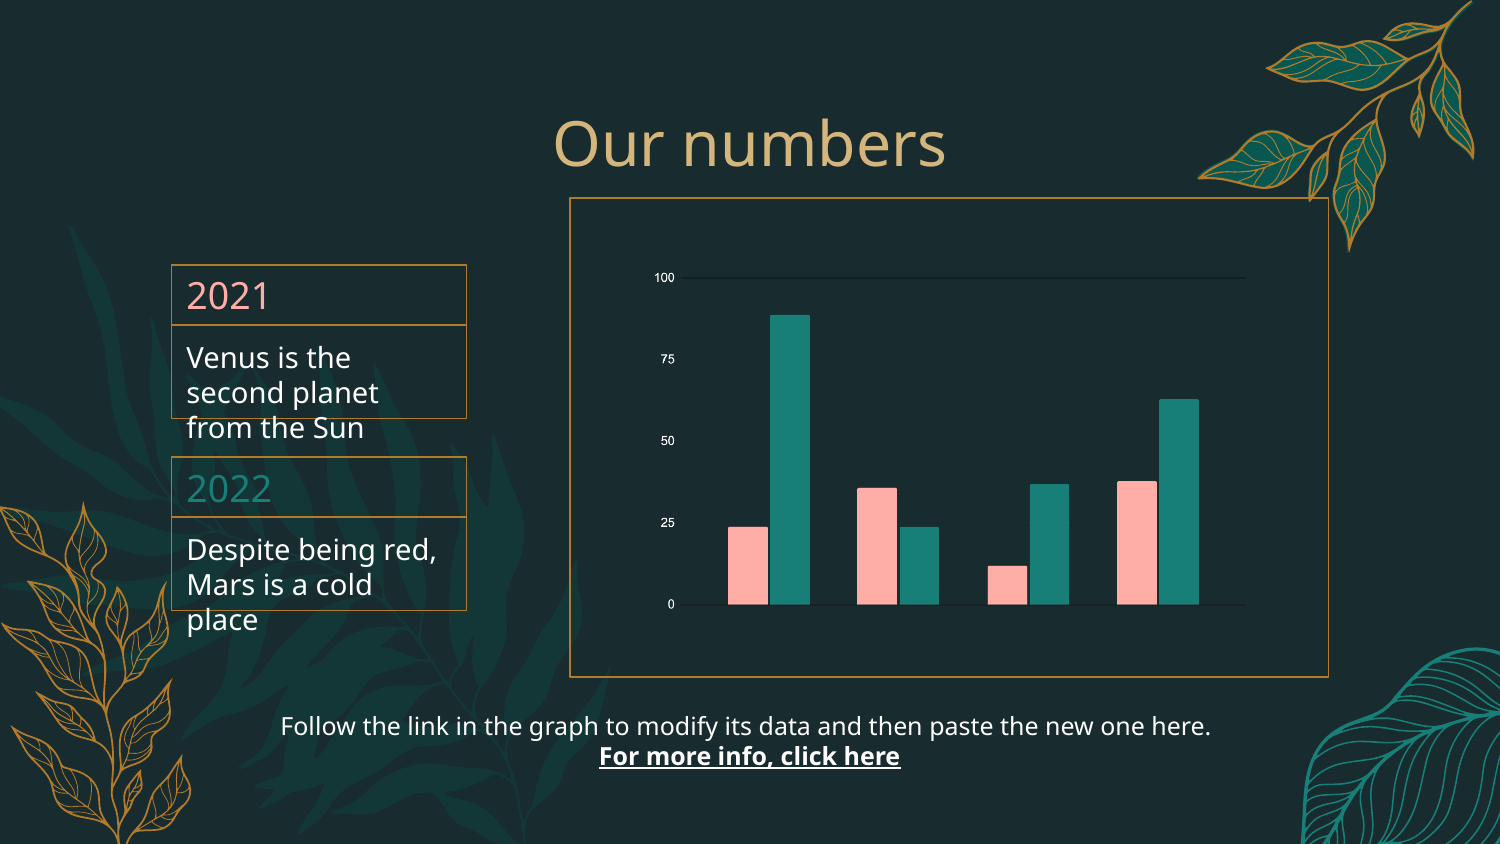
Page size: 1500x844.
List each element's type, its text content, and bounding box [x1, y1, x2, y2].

title Our numbers [118, 88, 1382, 167]
text_box Despite being red, Mars is a cold place [171, 518, 467, 611]
text_box Follow the link in the graph to modify its data and then paste the new one here. For more info, click here [118, 695, 1382, 756]
picture [633, 252, 1265, 610]
text_box Venus is the second planet from the Sun [171, 325, 467, 419]
text_box 2021 [171, 264, 467, 325]
text_box 2022 [171, 457, 467, 518]
text_box [569, 198, 1329, 678]
